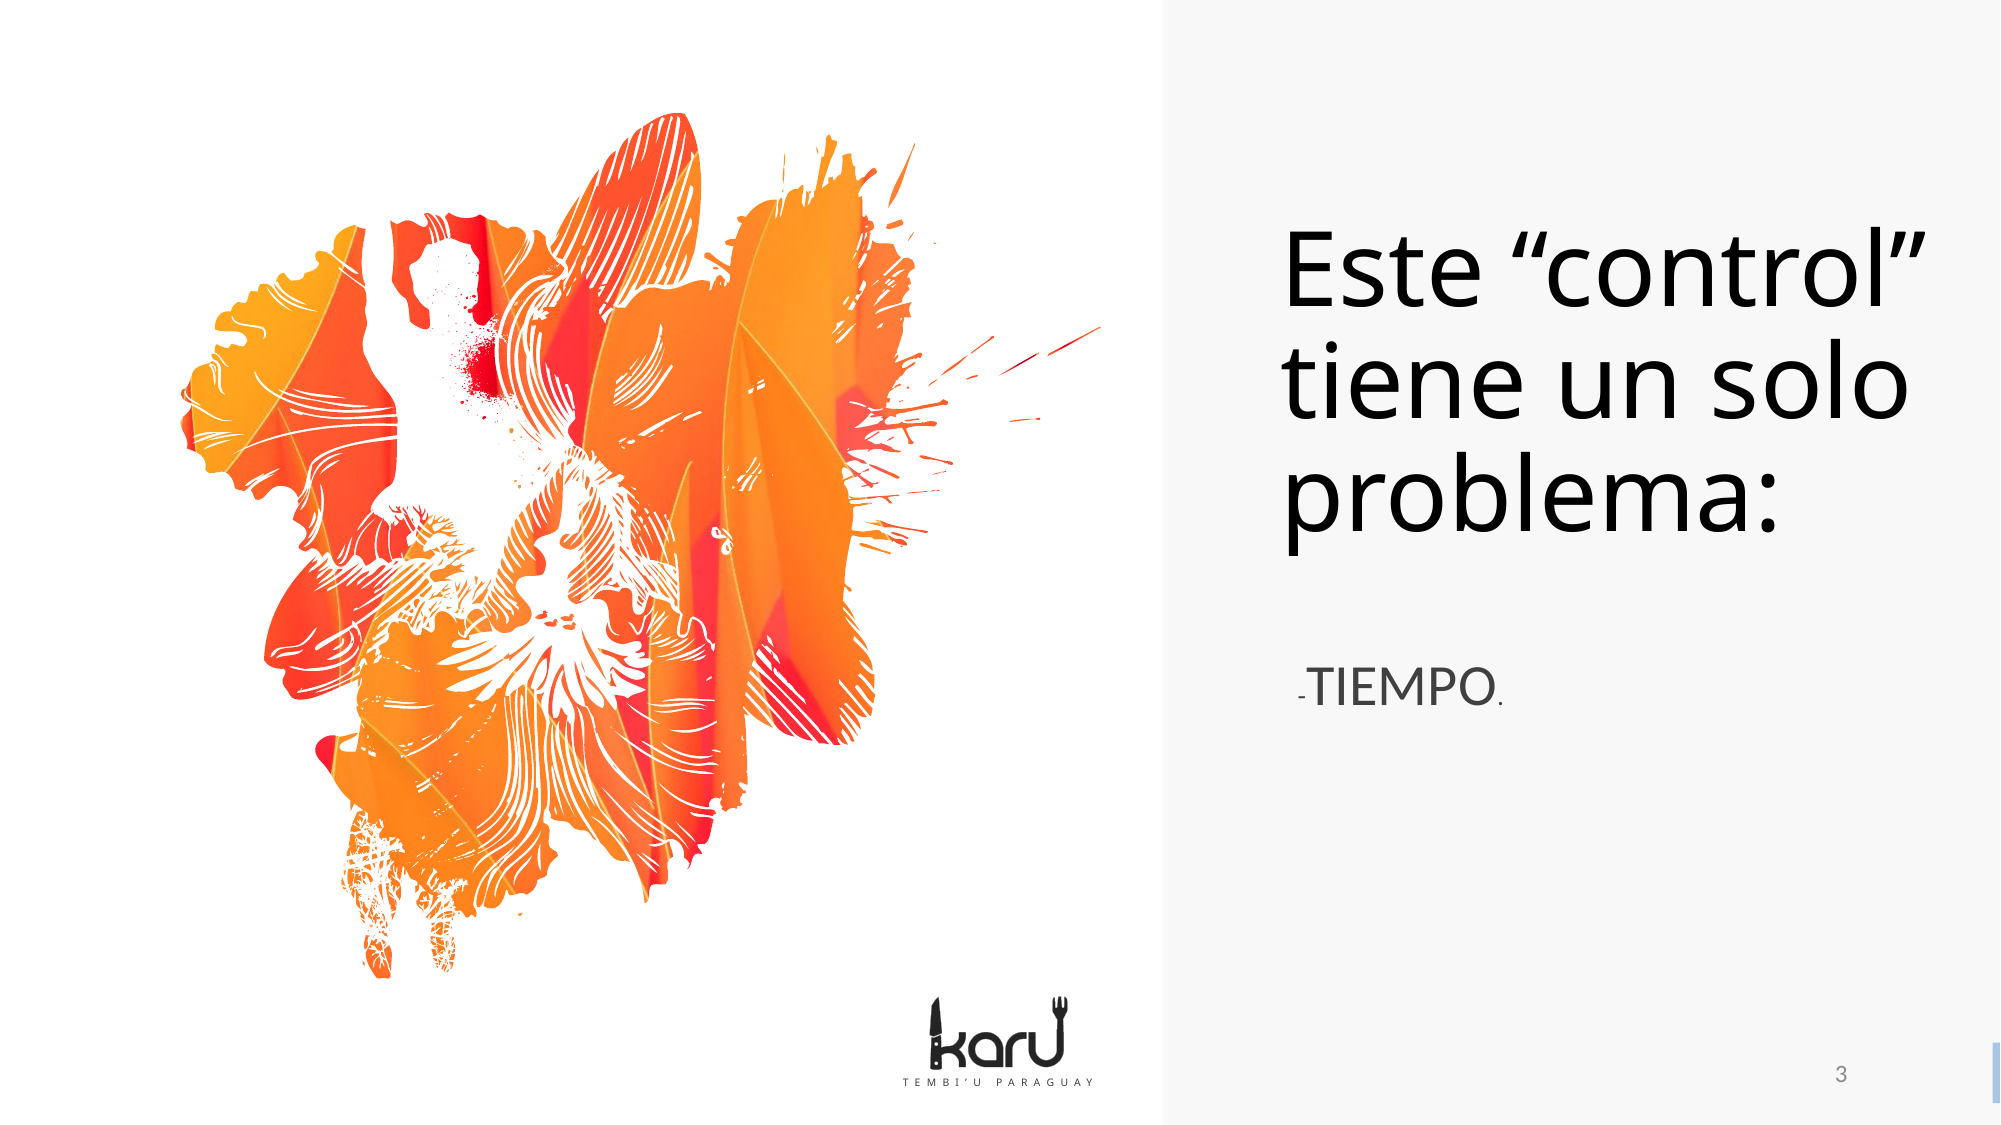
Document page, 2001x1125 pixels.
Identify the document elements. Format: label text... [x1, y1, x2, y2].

picture [180, 112, 1101, 1103]
title Este “control” tiene un solo problema: [1162, 0, 2000, 1125]
slide_number 3 [1412, 1042, 1863, 1103]
subtitle -TIEMPO. [1282, 562, 1909, 727]
